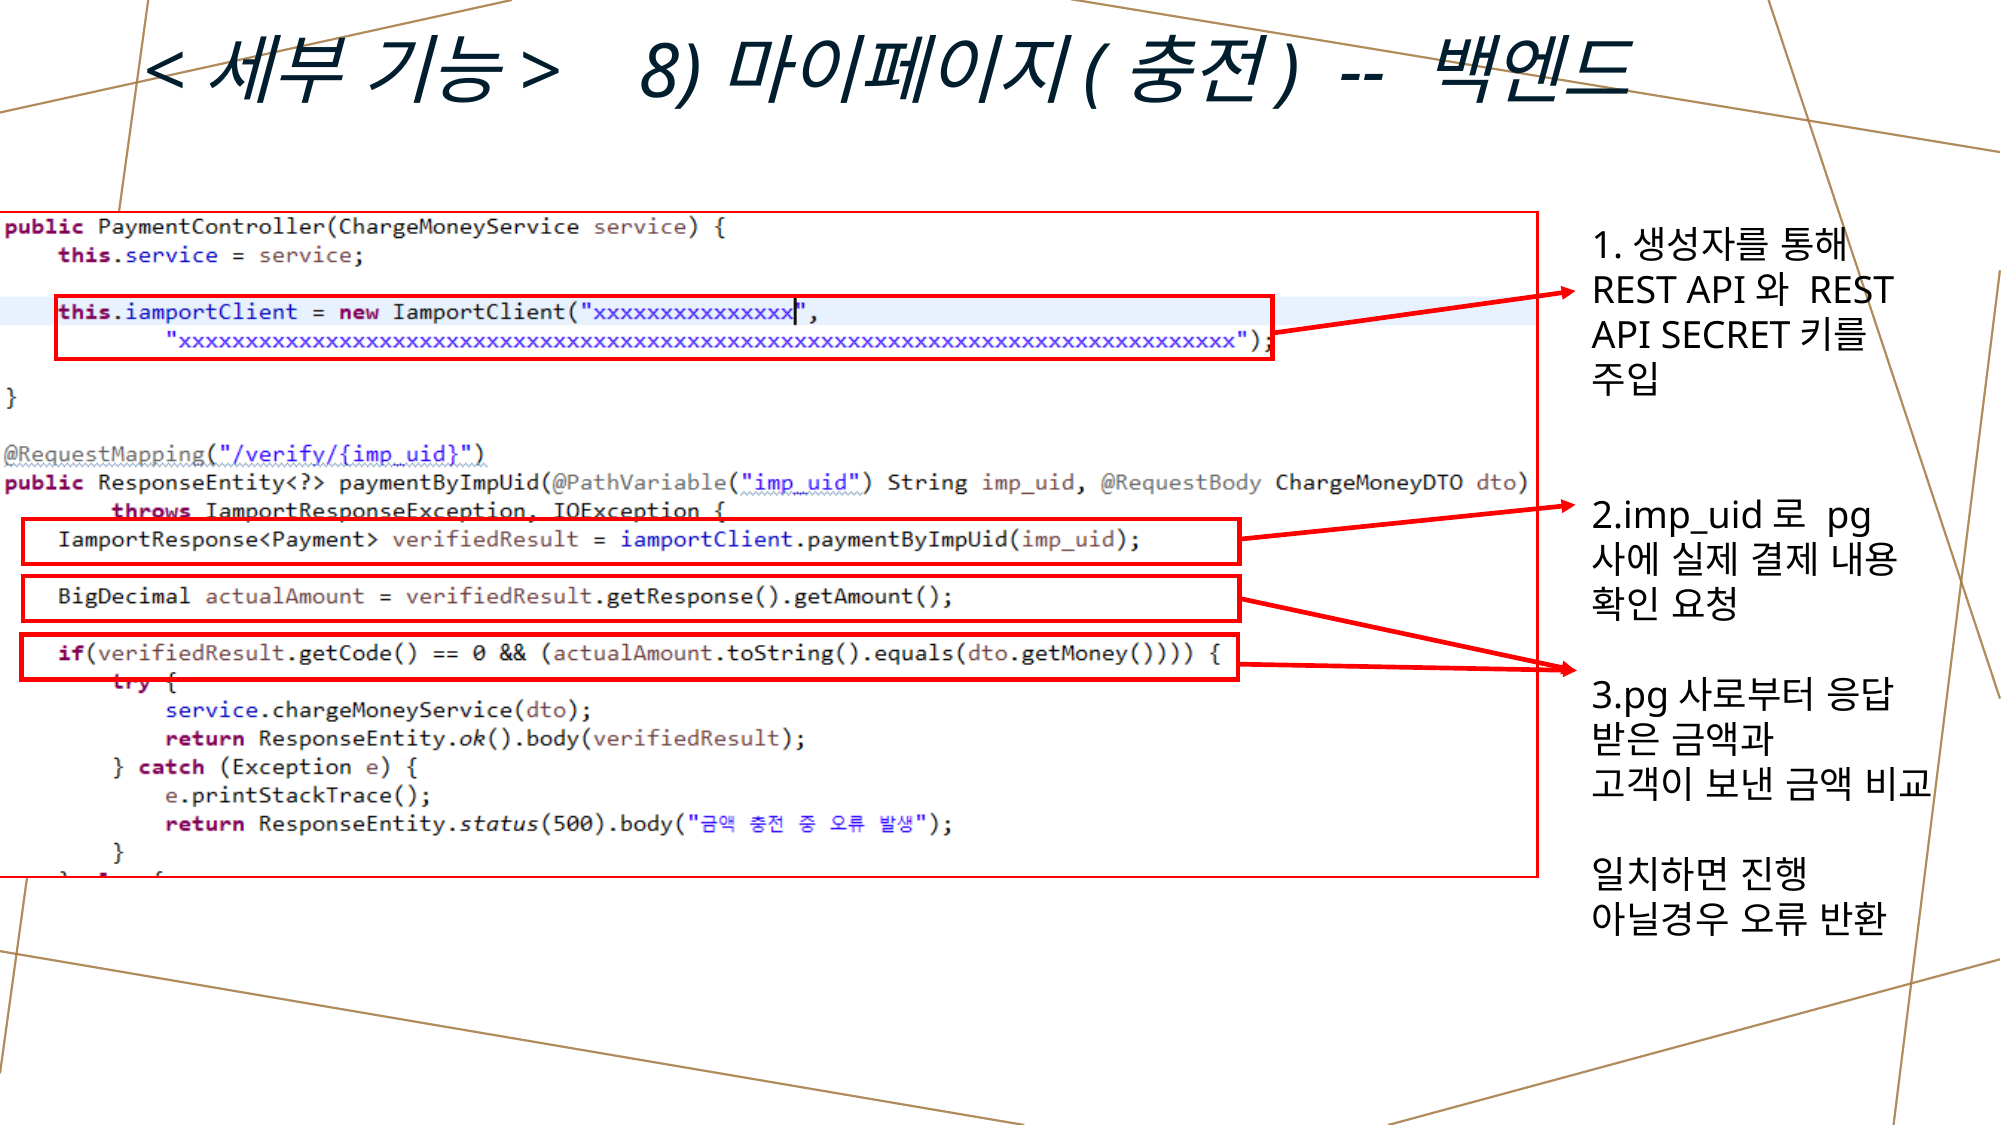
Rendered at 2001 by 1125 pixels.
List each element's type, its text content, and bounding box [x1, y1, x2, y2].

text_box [1239, 598, 1576, 664]
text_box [1239, 504, 1576, 540]
picture [0, 213, 1536, 876]
title <세부 기능> 8)마이페이지(충전) -- 백엔드 [127, 0, 1753, 122]
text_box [1274, 290, 1576, 333]
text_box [1239, 664, 1577, 671]
text_box 1.생성자를 통해 REST API와 REST API SECRET키를 주입 2.imp_uid로 pg사에 실제 결제 내용 확인 요청 3.pg사로부터 응답 받은 금액과 고객이 보낸 금액 비교 일치하면 진행 아닐경우 오류 반환 [1576, 213, 1962, 949]
